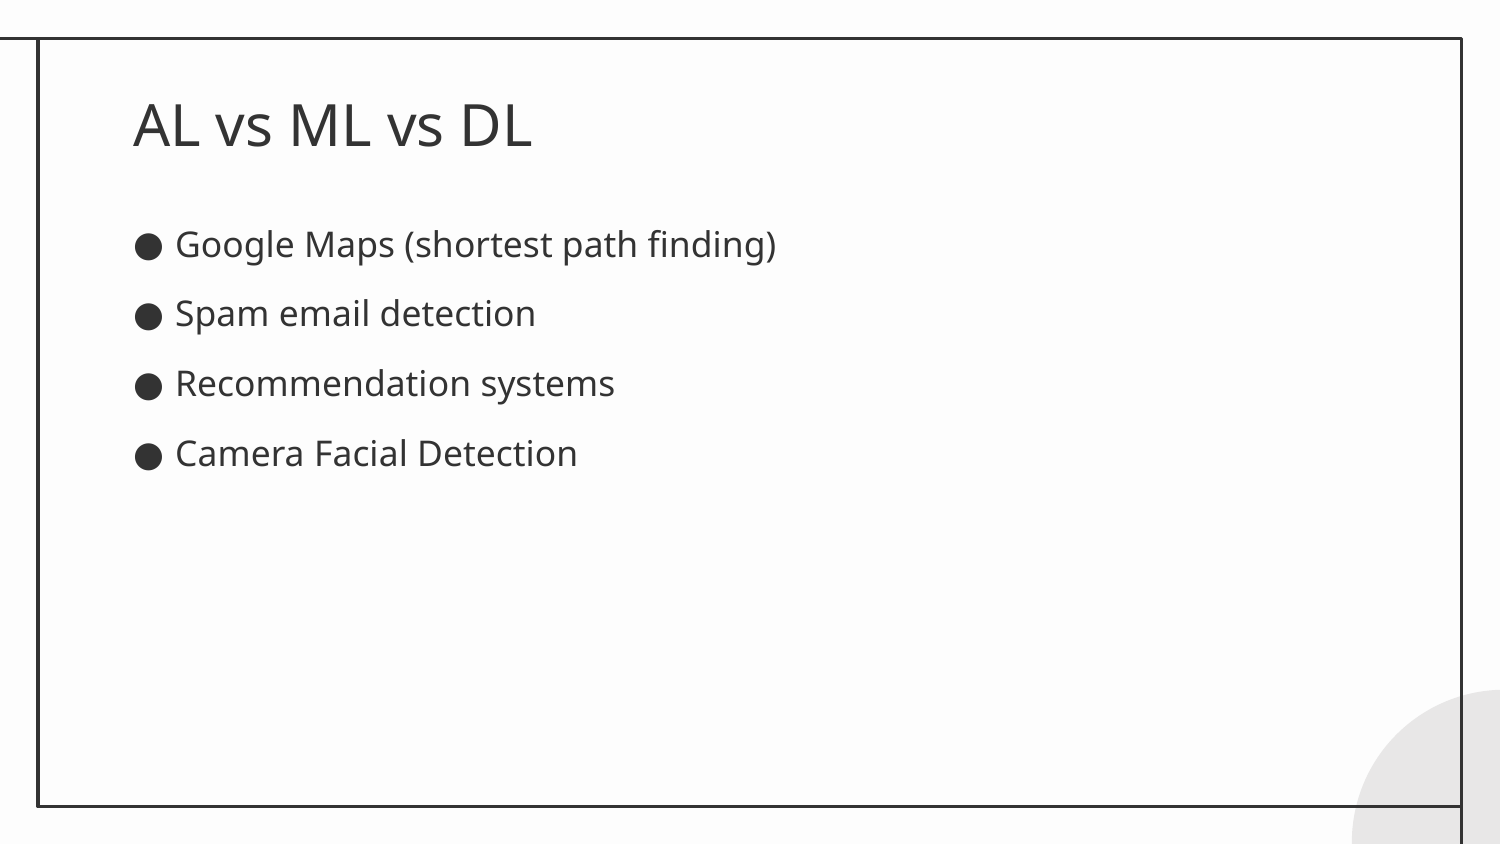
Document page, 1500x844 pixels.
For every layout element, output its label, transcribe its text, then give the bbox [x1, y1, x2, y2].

subtitle Google Maps (shortest path finding) Spam email detection Recommendation systems Camera Facial Detection [118, 200, 1328, 592]
title AL vs ML vs DL [118, 72, 1382, 167]
